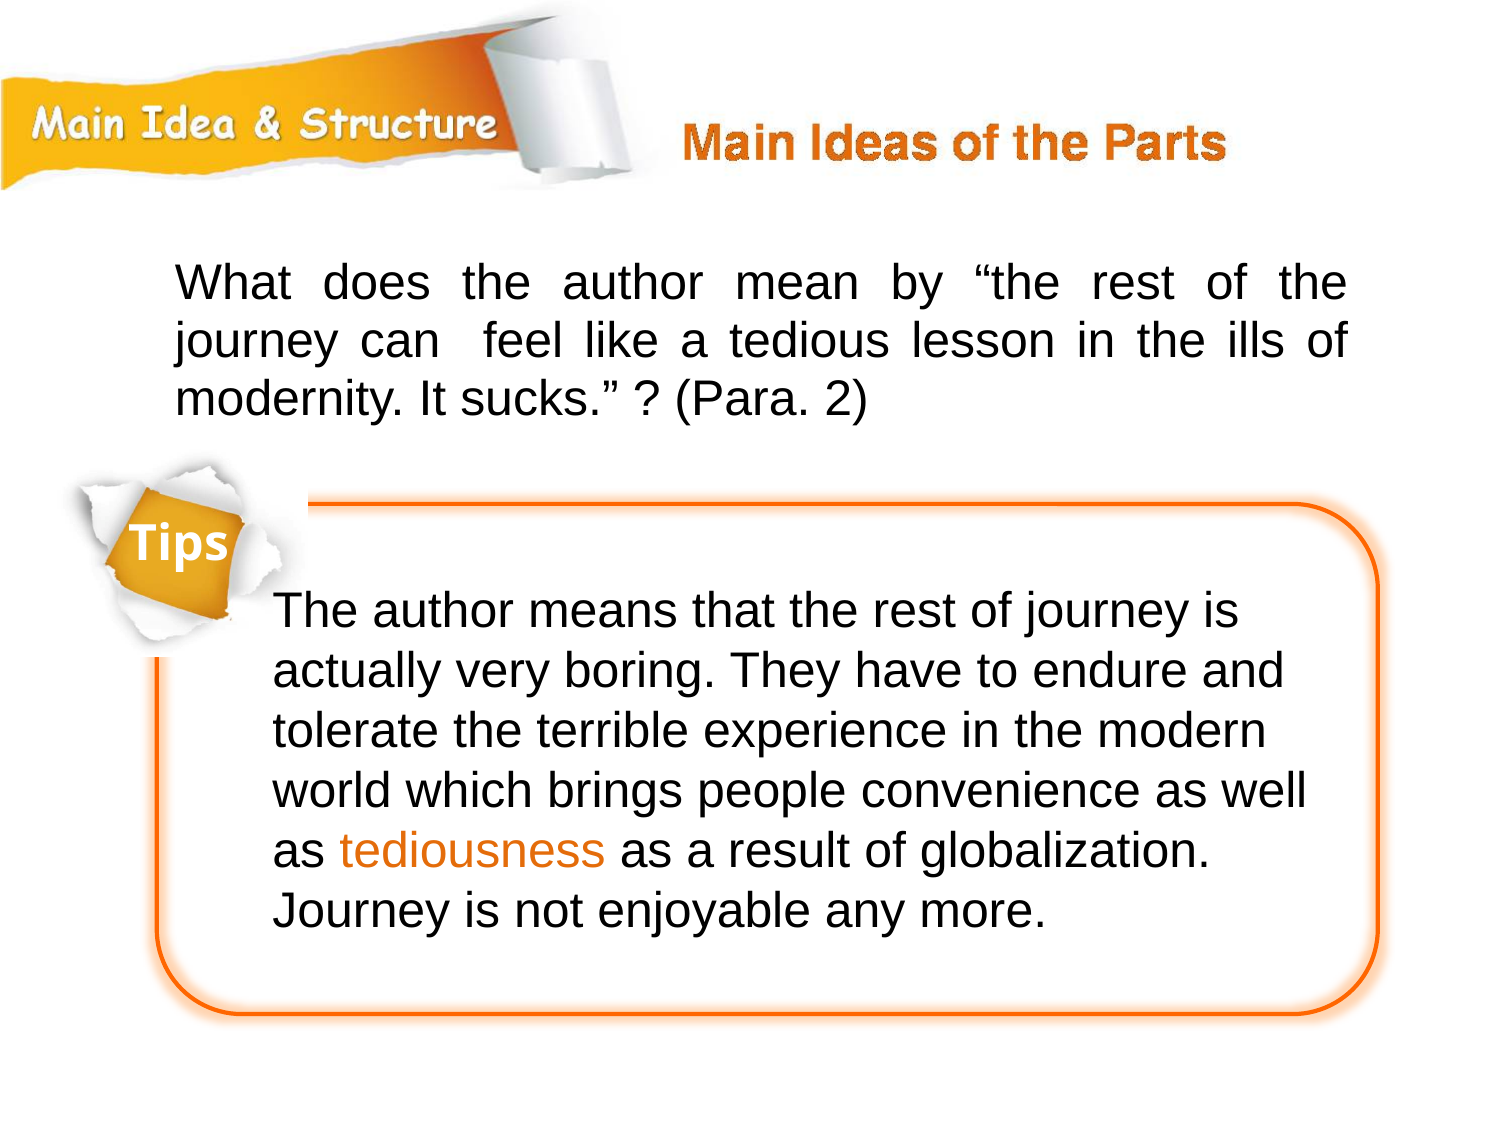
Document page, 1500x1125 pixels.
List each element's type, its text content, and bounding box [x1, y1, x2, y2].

text_box What does the author mean by “the rest of the journey can feel like a tedious lesson in the ills of modernity. It sucks.” ? (Para. 2) [160, 243, 1364, 430]
picture [0, 0, 1325, 192]
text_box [52, 432, 1379, 1015]
